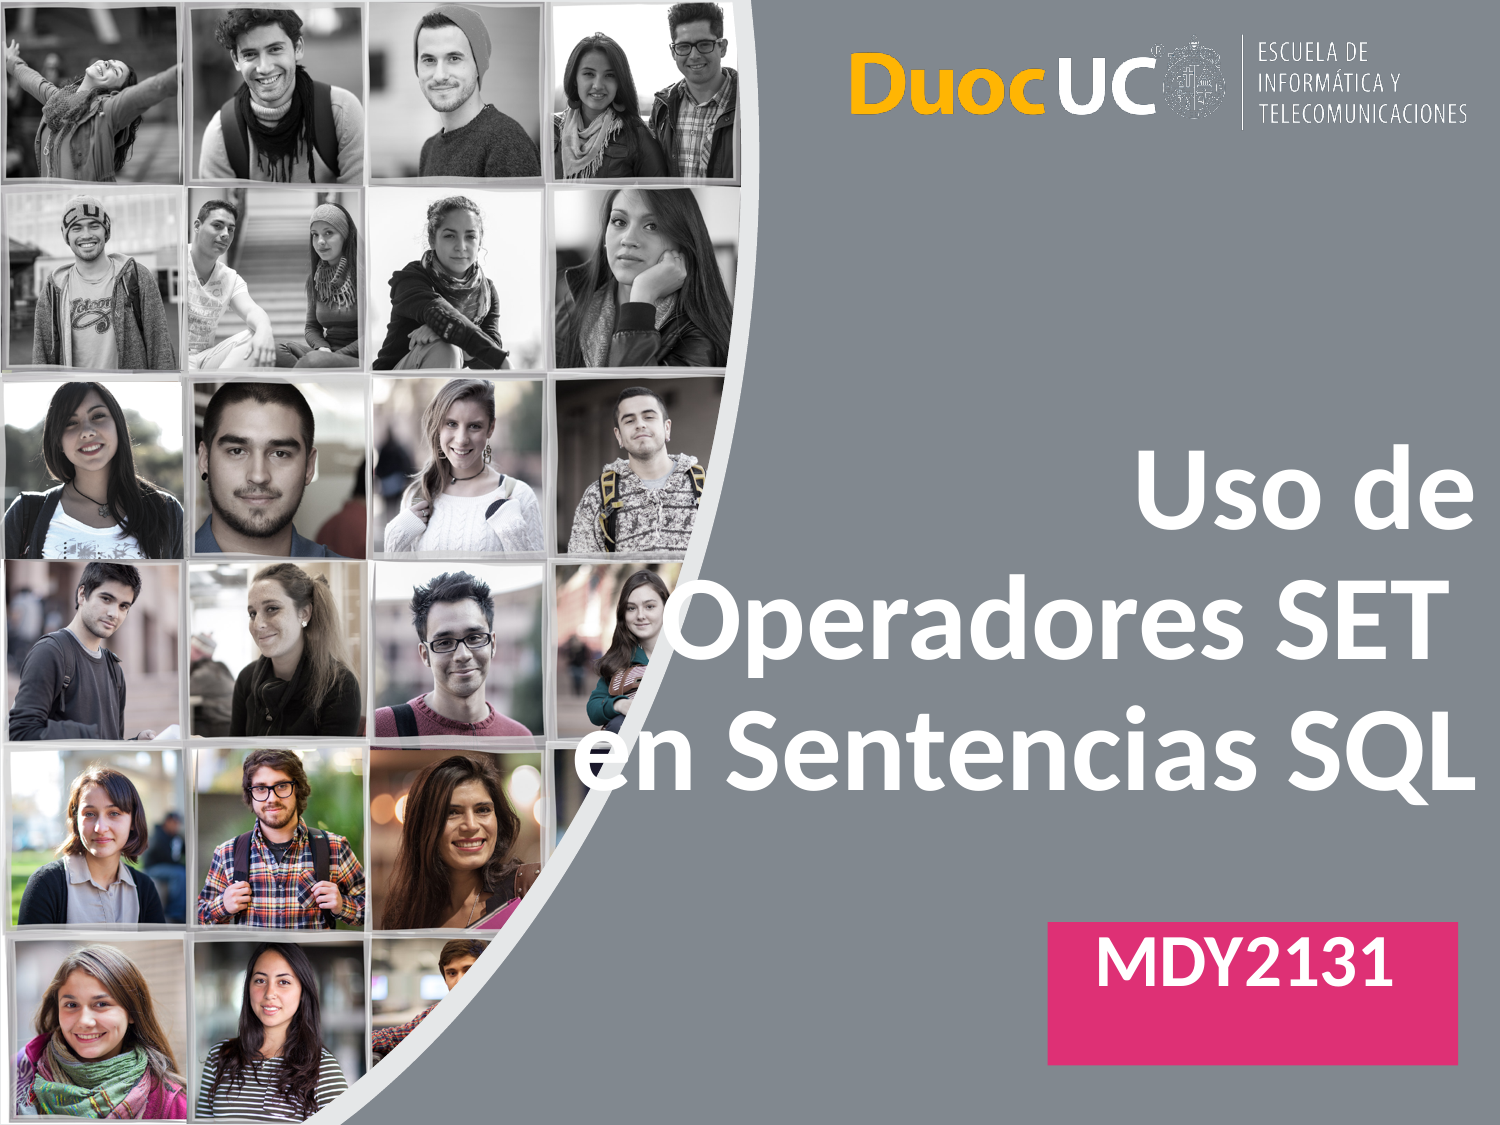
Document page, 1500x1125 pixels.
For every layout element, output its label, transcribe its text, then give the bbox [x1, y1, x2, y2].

picture [851, 34, 1467, 131]
subtitle MDY2131 [1047, 922, 1459, 1066]
title Uso de Operadores SET en Sentencias SQL [456, 417, 1493, 724]
picture [0, 1, 742, 1124]
